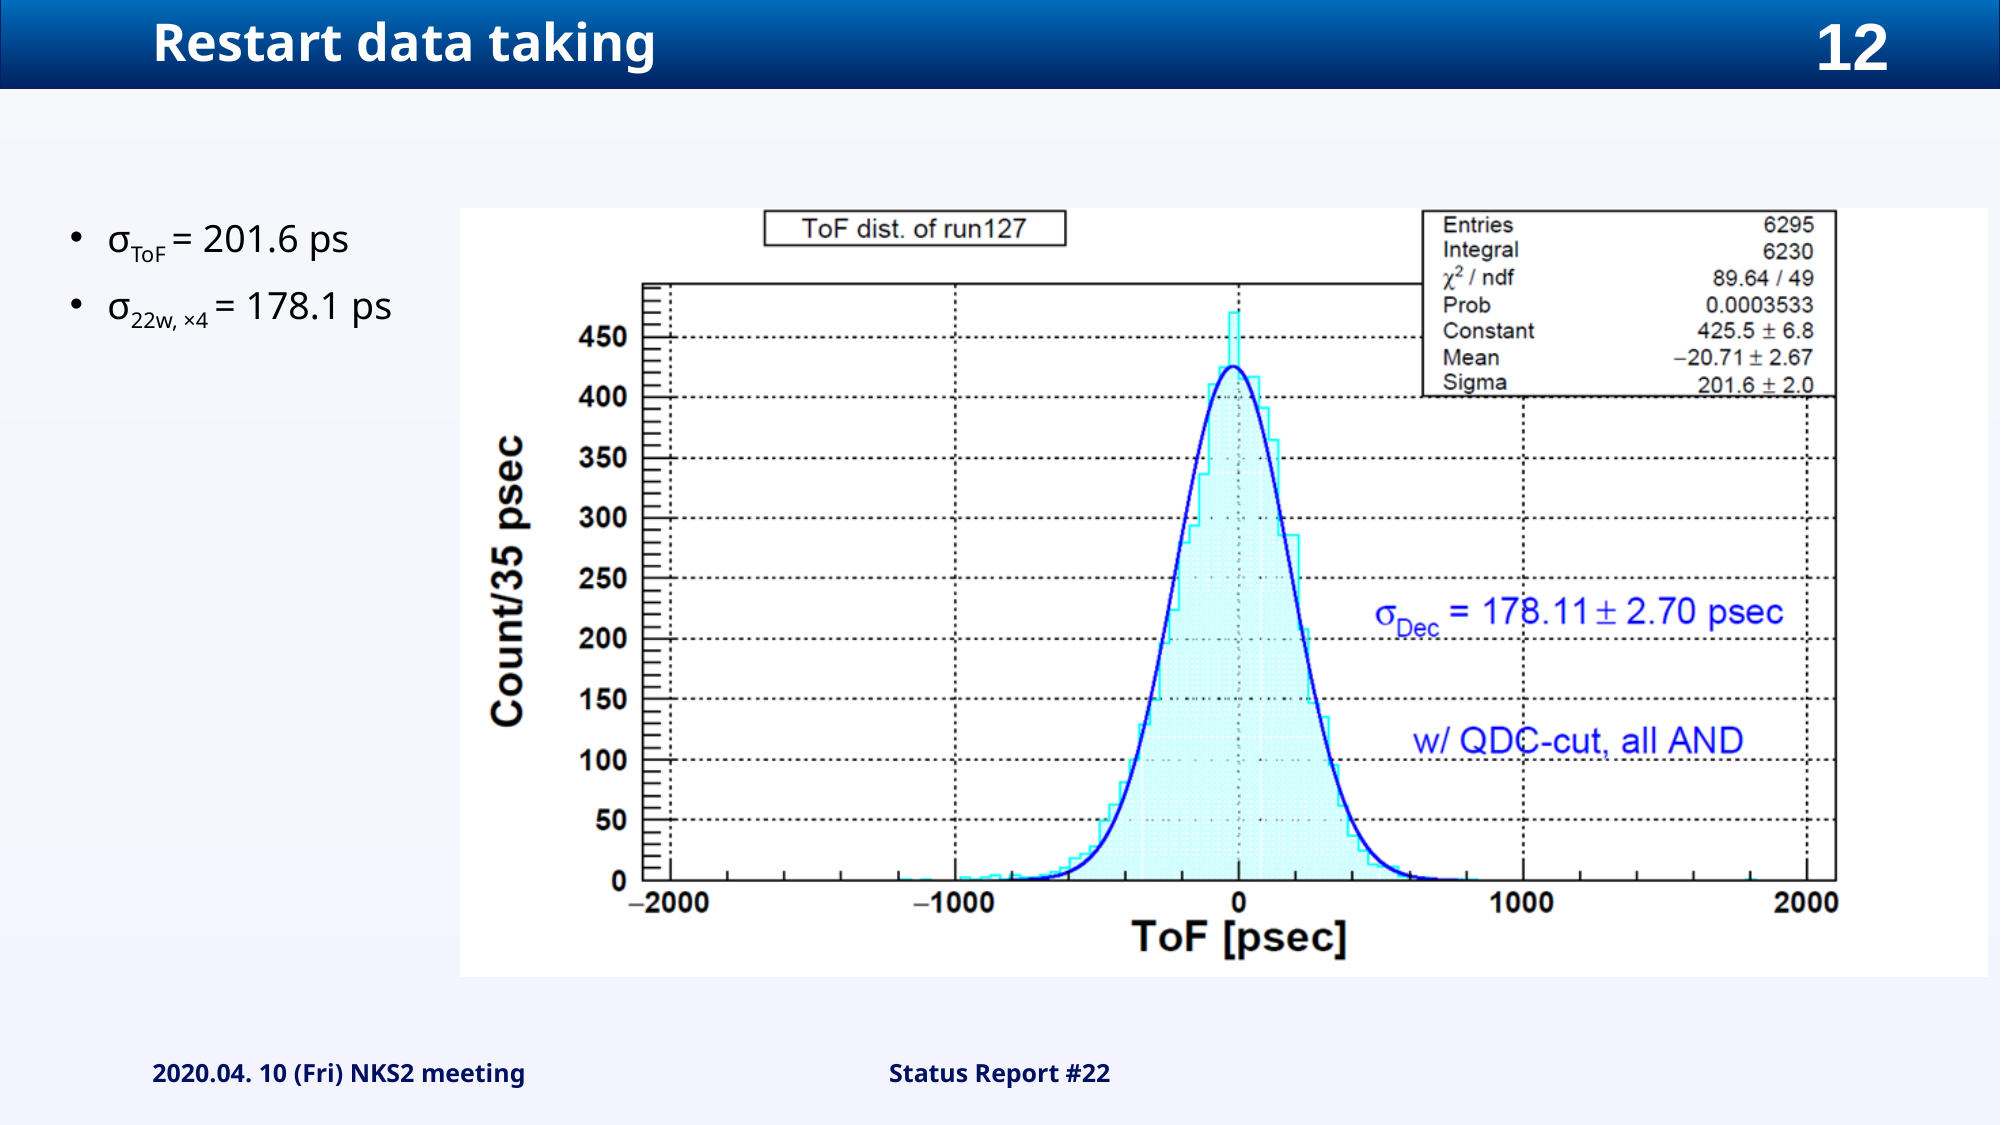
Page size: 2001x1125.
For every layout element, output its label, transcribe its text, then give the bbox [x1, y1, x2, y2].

title Restart data taking [137, 0, 1863, 89]
slide_number 2020.04. 10 (Fri) NKS2 meeting [137, 1042, 588, 1103]
footer Status Report #22 [662, 1042, 1338, 1103]
list σToF = 201.6 ps σ22w, ×4 = 178.1 ps [55, 208, 1945, 1024]
picture [460, 208, 1988, 977]
